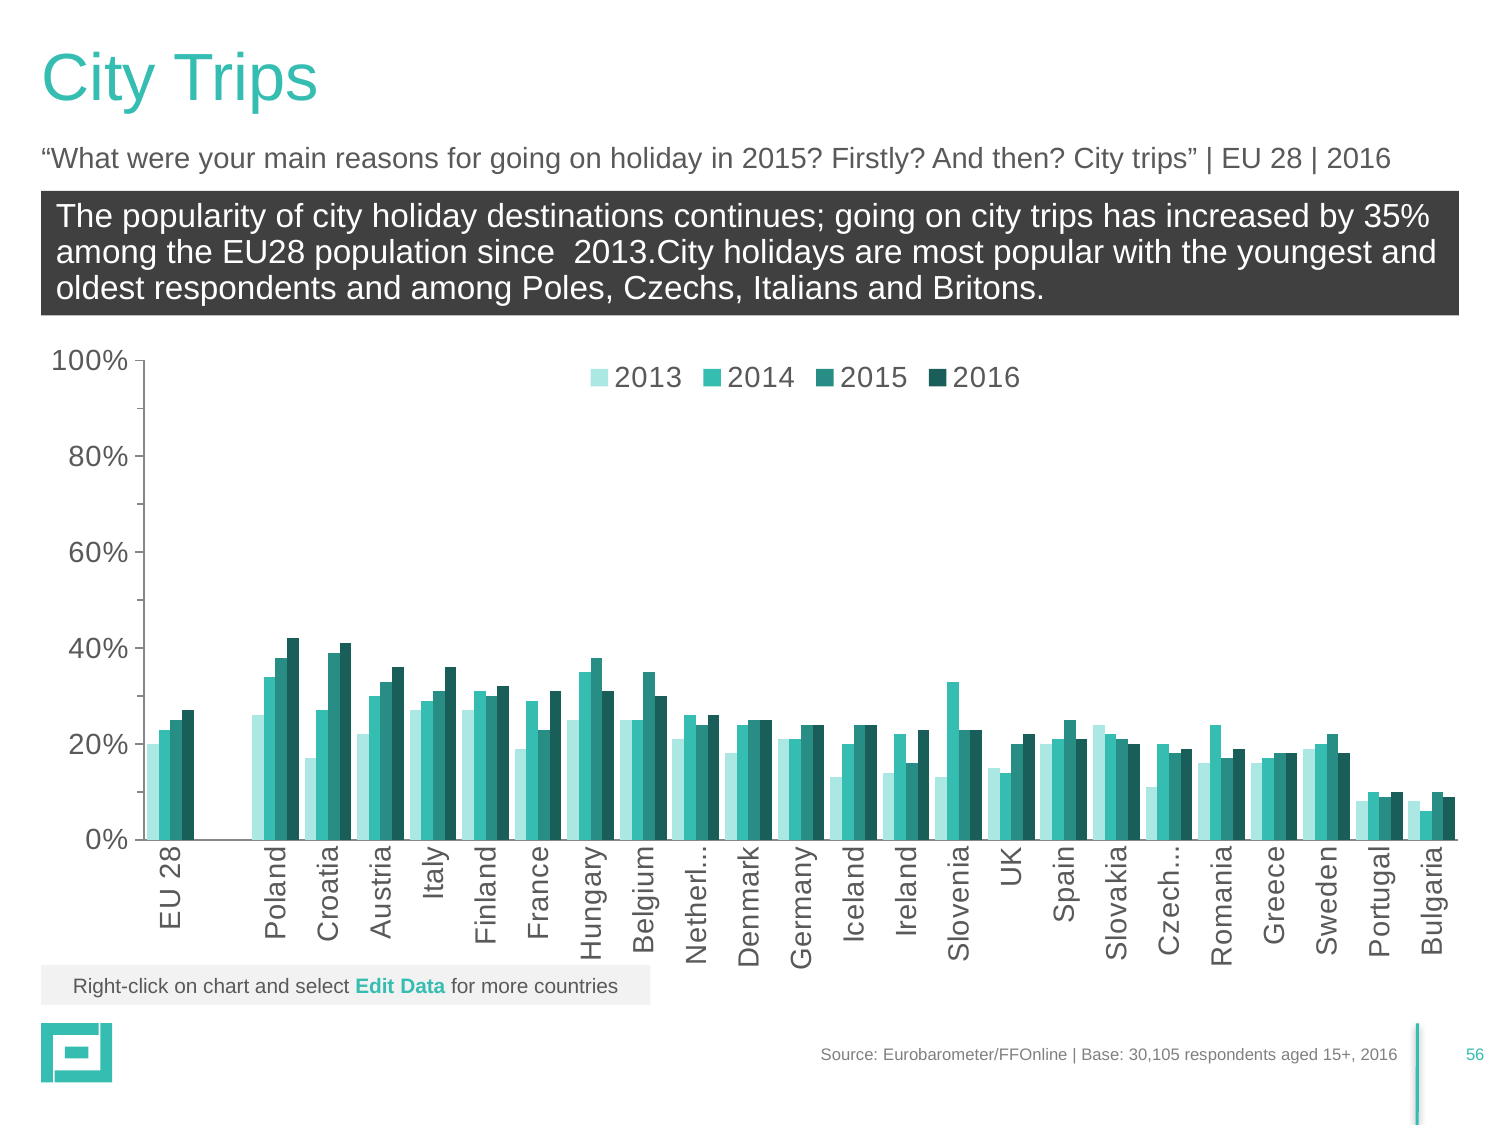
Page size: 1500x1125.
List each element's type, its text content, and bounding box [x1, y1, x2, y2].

list Source: Eurobarometer/FFOnline | Base: 30,105 respondents aged 15+, 2016 [112, 1039, 1414, 1072]
list The popularity of city holiday destinations continues; going on city trips has increased by 35% among the EU28 population since 2013.City holidays are most popular with the youngest and oldest respondents and among Poles, Czechs, Italians and Britons. [41, 207, 1459, 316]
list “What were your main reasons for going on holiday in 2015? Firstly? And then? City trips” | EU 28 | 2016 [41, 143, 1459, 207]
chart [40, 343, 1460, 1006]
title City Trips [41, 42, 1459, 116]
